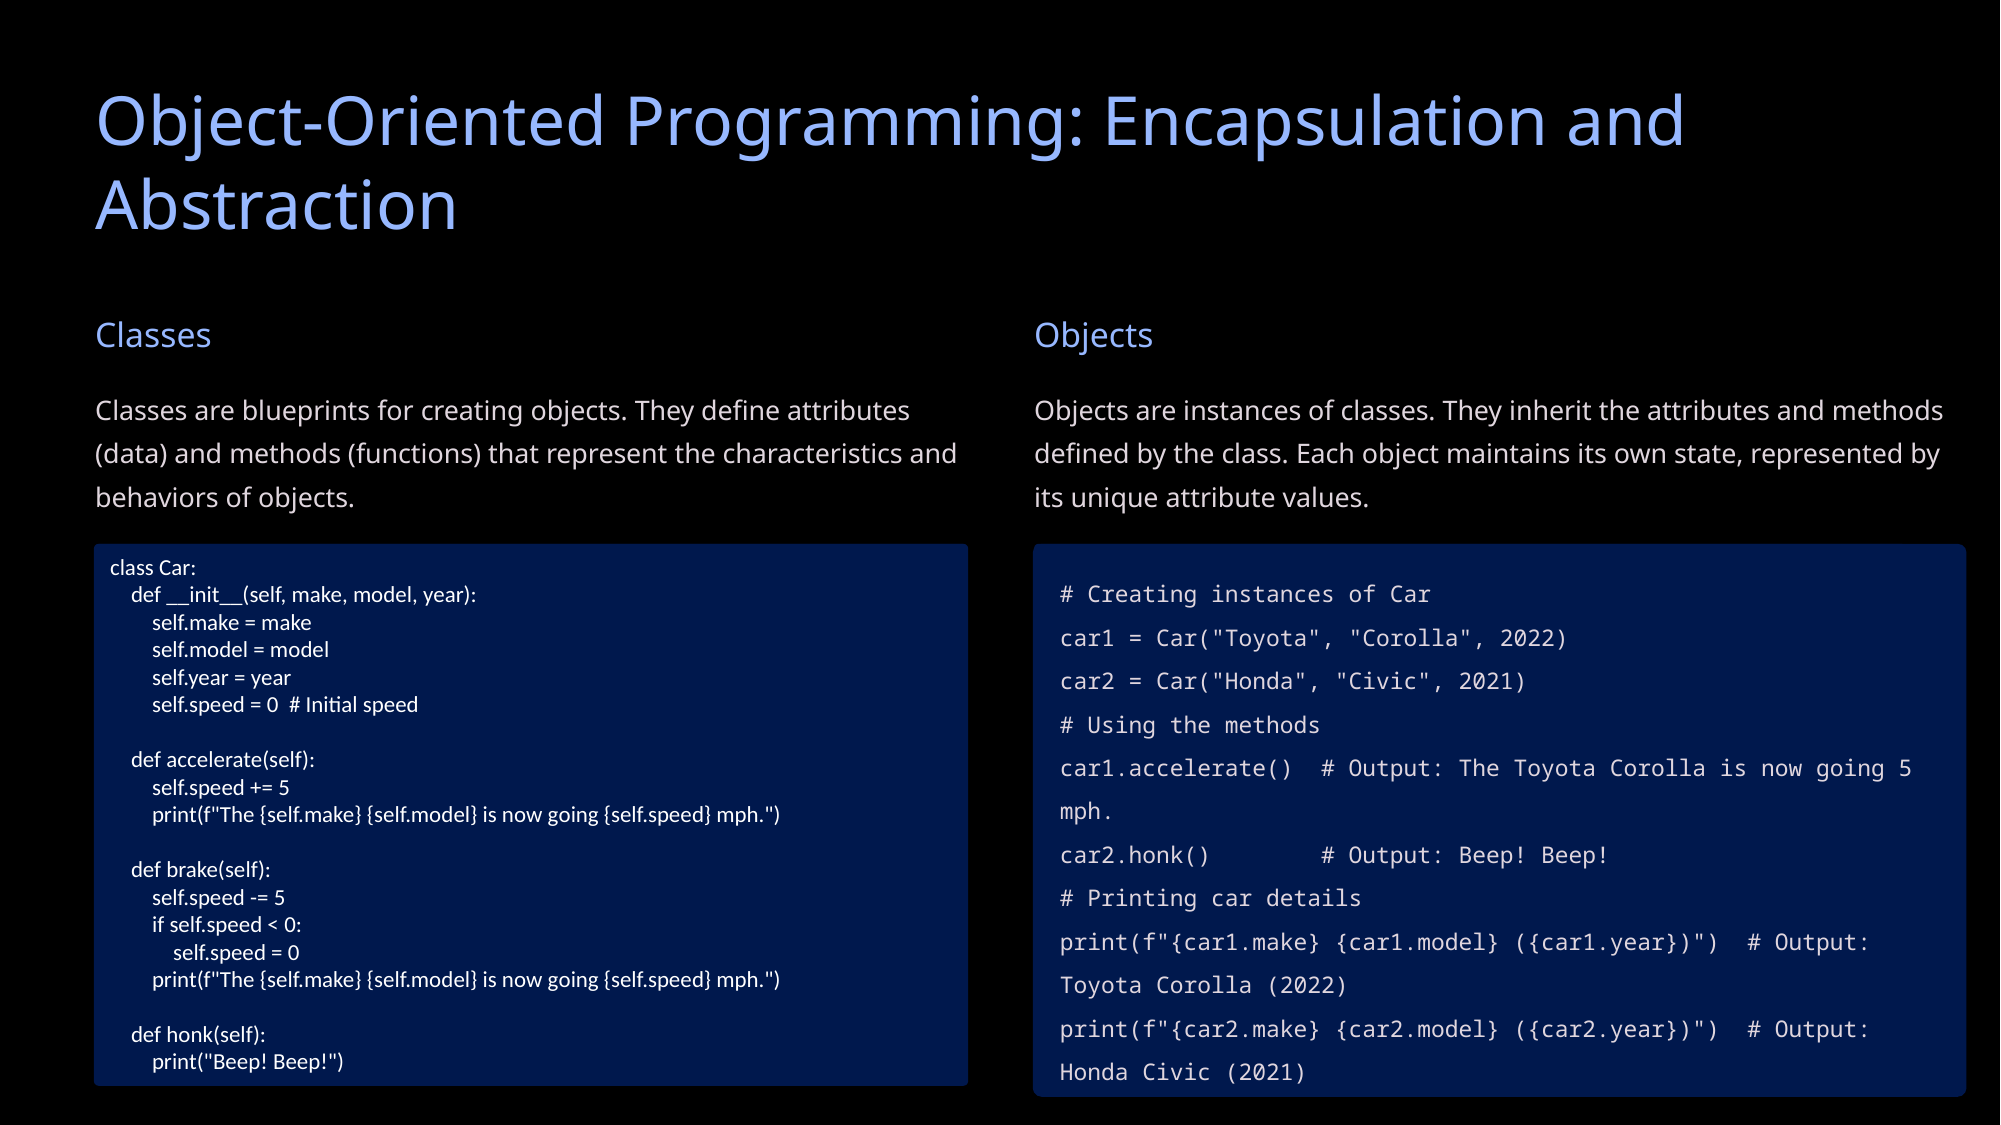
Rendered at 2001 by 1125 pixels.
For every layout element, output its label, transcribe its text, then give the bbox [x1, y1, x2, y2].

text_box Objects [1034, 312, 1375, 356]
text_box Objects are instances of classes. They inherit the attributes and methods defined by the class. Each object maintains its own state, represented by its unique attribute values. [1034, 382, 1968, 514]
text_box Object-Oriented Programming: Encapsulation and Abstraction [95, 74, 1905, 245]
text_box [1032, 543, 1967, 1097]
text_box [121, 564, 941, 1000]
text_box Classes are blueprints for creating objects. They define attributes (data) and methods (functions) that represent the characteristics and behaviors of objects. [95, 382, 967, 514]
text_box class Car: def __init__(self, make, model, year): self.make = make self.model = model self.year = year self.speed = 0 # Initial speed def accelerate(self): self.speed += 5 print(f"The {self.make} {self.model} is now going {self.speed} mph.") def brake(self): self.speed -= 5 if self.speed < 0: self.speed = 0 print(f"The {self.make} {self.model} is now going {self.speed} mph.") def honk(self): print("Beep! Beep!") [93, 543, 969, 1086]
text_box Classes [95, 312, 436, 356]
text_box # Creating instances of Car car1 = Car("Toyota", "Corolla", 2022) car2 = Car("Honda", "Civic", 2021) # Using the methods car1.accelerate() # Output: The Toyota Corolla is now going 5 mph. car2.honk() # Output: Beep! Beep! # Printing car details print(f"{car1.make} {car1.model} ({car1.year})") # Output: Toyota Corolla (2022) print(f"{car2.make} {car2.model} ({car2.year})") # Output: Honda Civic (2021) [1060, 564, 1949, 1086]
